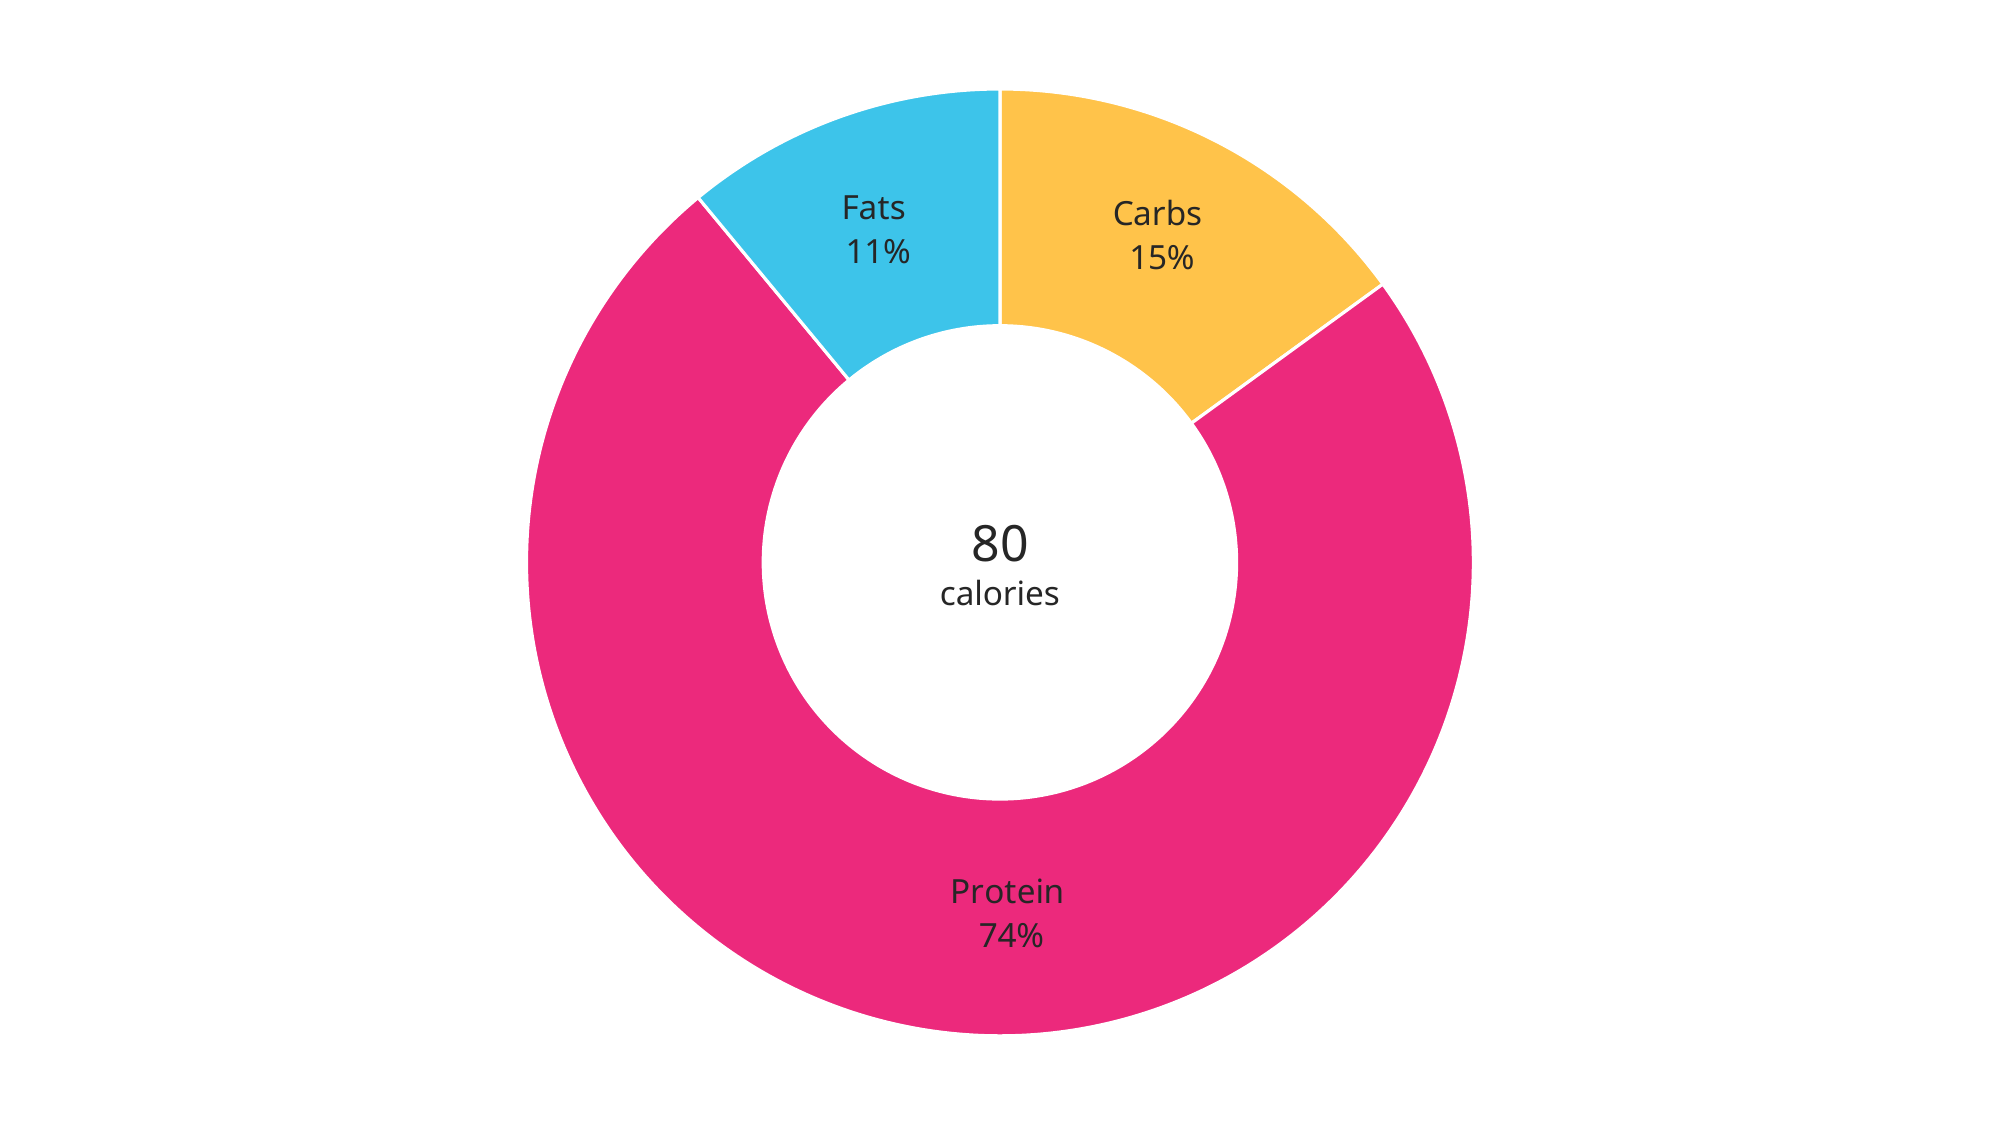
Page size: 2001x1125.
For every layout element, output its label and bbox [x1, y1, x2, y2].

chart [506, 0, 1494, 1125]
